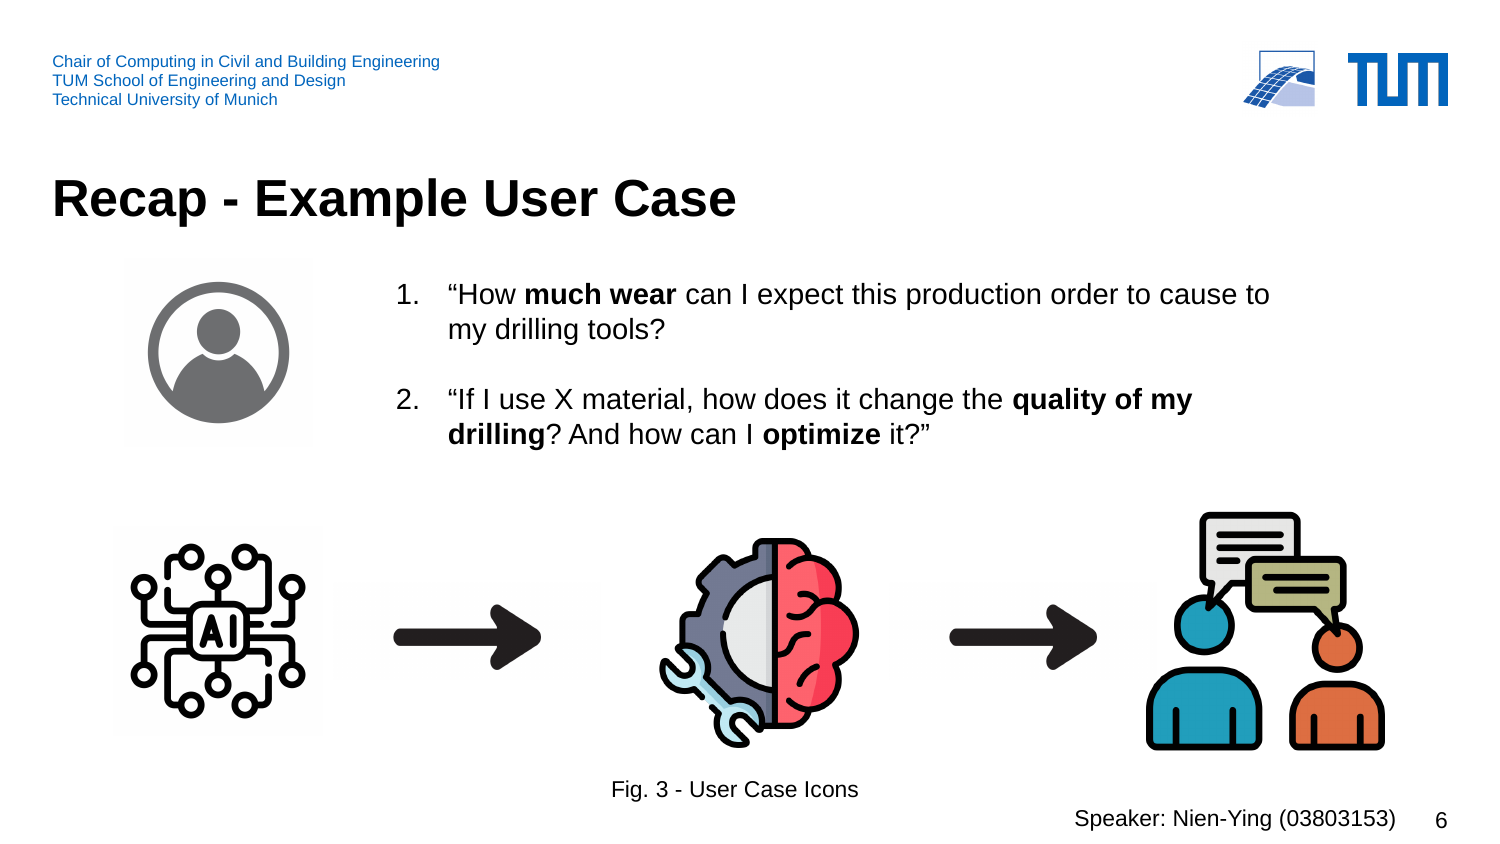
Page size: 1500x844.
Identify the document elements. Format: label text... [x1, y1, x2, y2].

picture [1348, 53, 1448, 106]
slide_number 6 [1424, 796, 1448, 842]
title Recap - Example User Case [52, 146, 1449, 288]
text_box Fig. 3 - User Case Icons [596, 759, 1075, 823]
picture [1242, 41, 1318, 117]
picture [123, 257, 313, 447]
text_box Speaker: Nien-Ying (03803153) [1059, 789, 1424, 844]
text_box “How much wear can I expect this production order to cause to my drilling tools? “If I use X material, how does it change the quality of my drilling? And how can I optimize it?” [357, 288, 1313, 510]
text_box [113, 511, 1385, 751]
